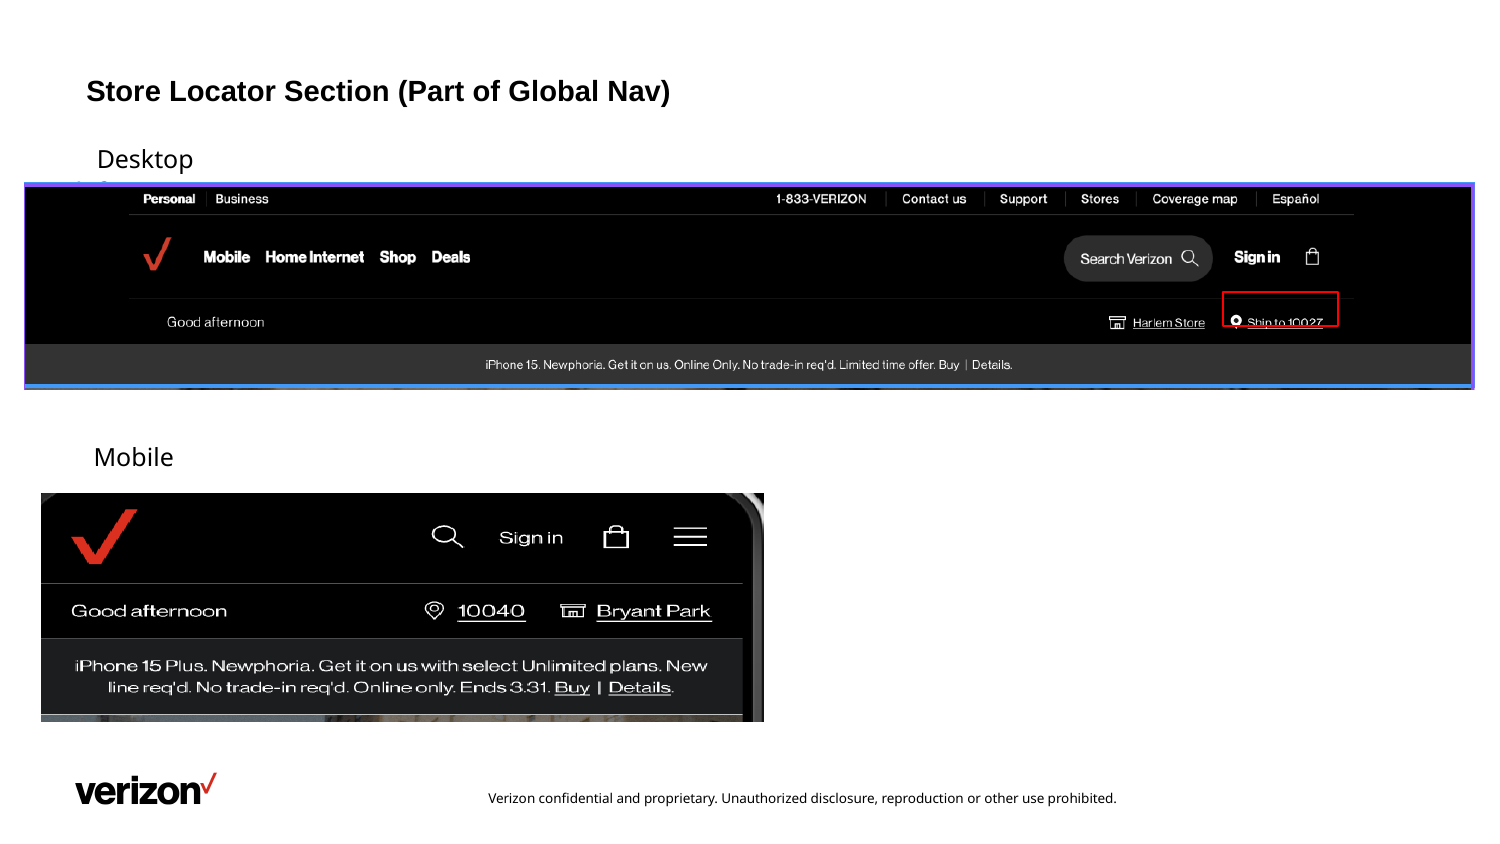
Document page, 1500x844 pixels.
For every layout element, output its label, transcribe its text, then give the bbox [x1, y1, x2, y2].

picture [58, 755, 234, 822]
text_box Desktop [81, 128, 247, 179]
title Store Locator Section (Part of Global Nav) [75, 67, 1425, 129]
text_box Mobile [78, 426, 244, 486]
picture [40, 493, 765, 723]
picture [24, 180, 1476, 391]
